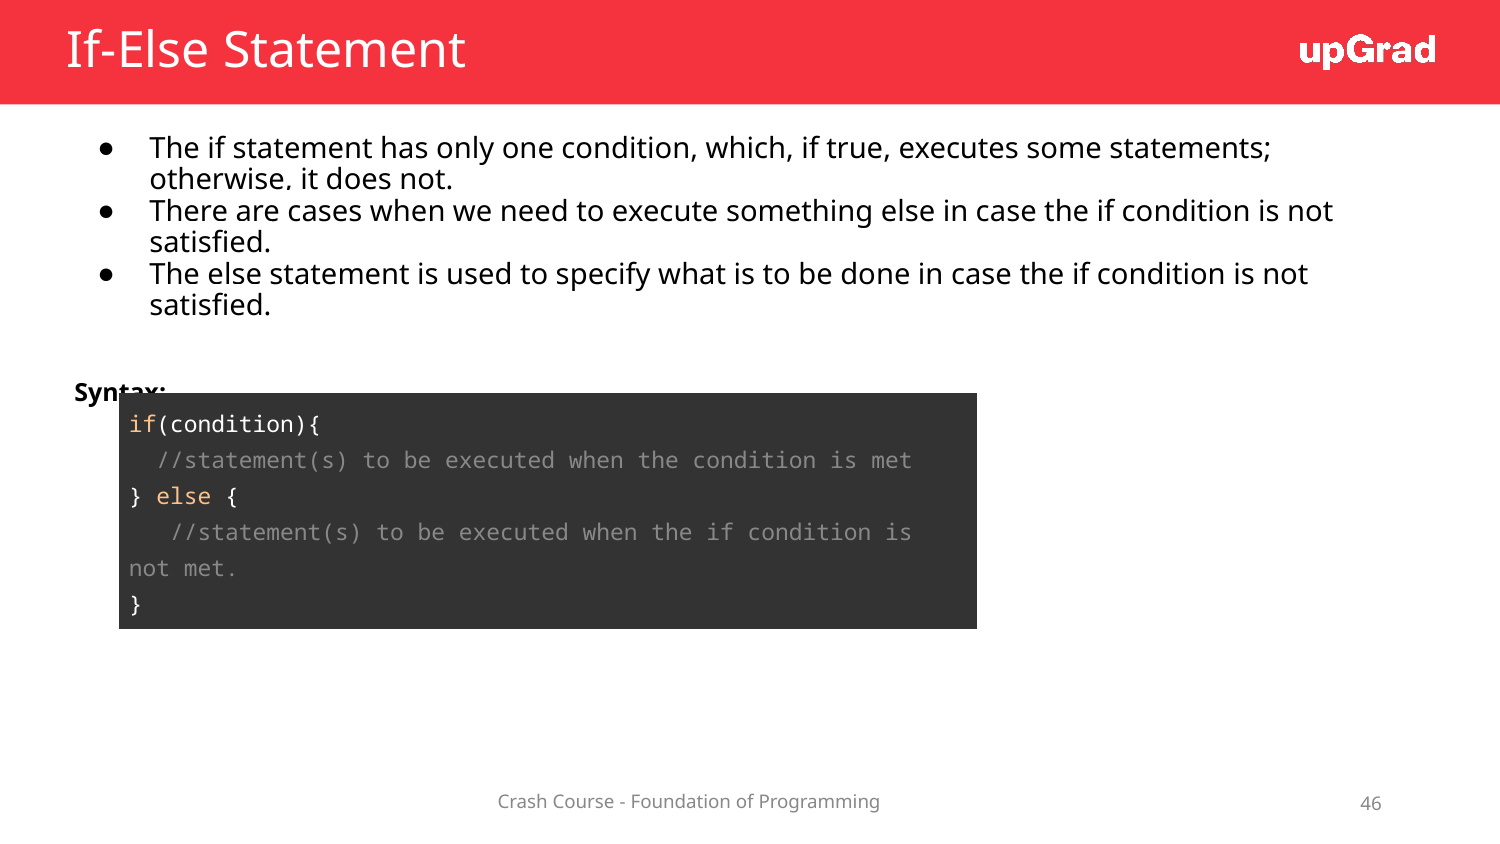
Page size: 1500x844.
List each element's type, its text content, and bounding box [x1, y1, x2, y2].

title If-Else Statement [51, 20, 665, 83]
slide_number ‹#› [1210, 782, 1397, 827]
list The if statement has only one condition, which, if true, executes some statements; otherwise, it does not. There are cases when we need to execute something else in case the if condition is not satisfied. The else statement is used to specify what is to be done in case the if condition is not satisfied. Syntax: [59, 125, 1406, 728]
picture [1300, 34, 1435, 70]
table_header if(condition){ //statement(s) to be executed when the condition is met } else { //statement(s) to be executed when the if condition is not met. } [119, 393, 977, 629]
slide_number Crash Course - Foundation of Programming [482, 782, 1210, 827]
